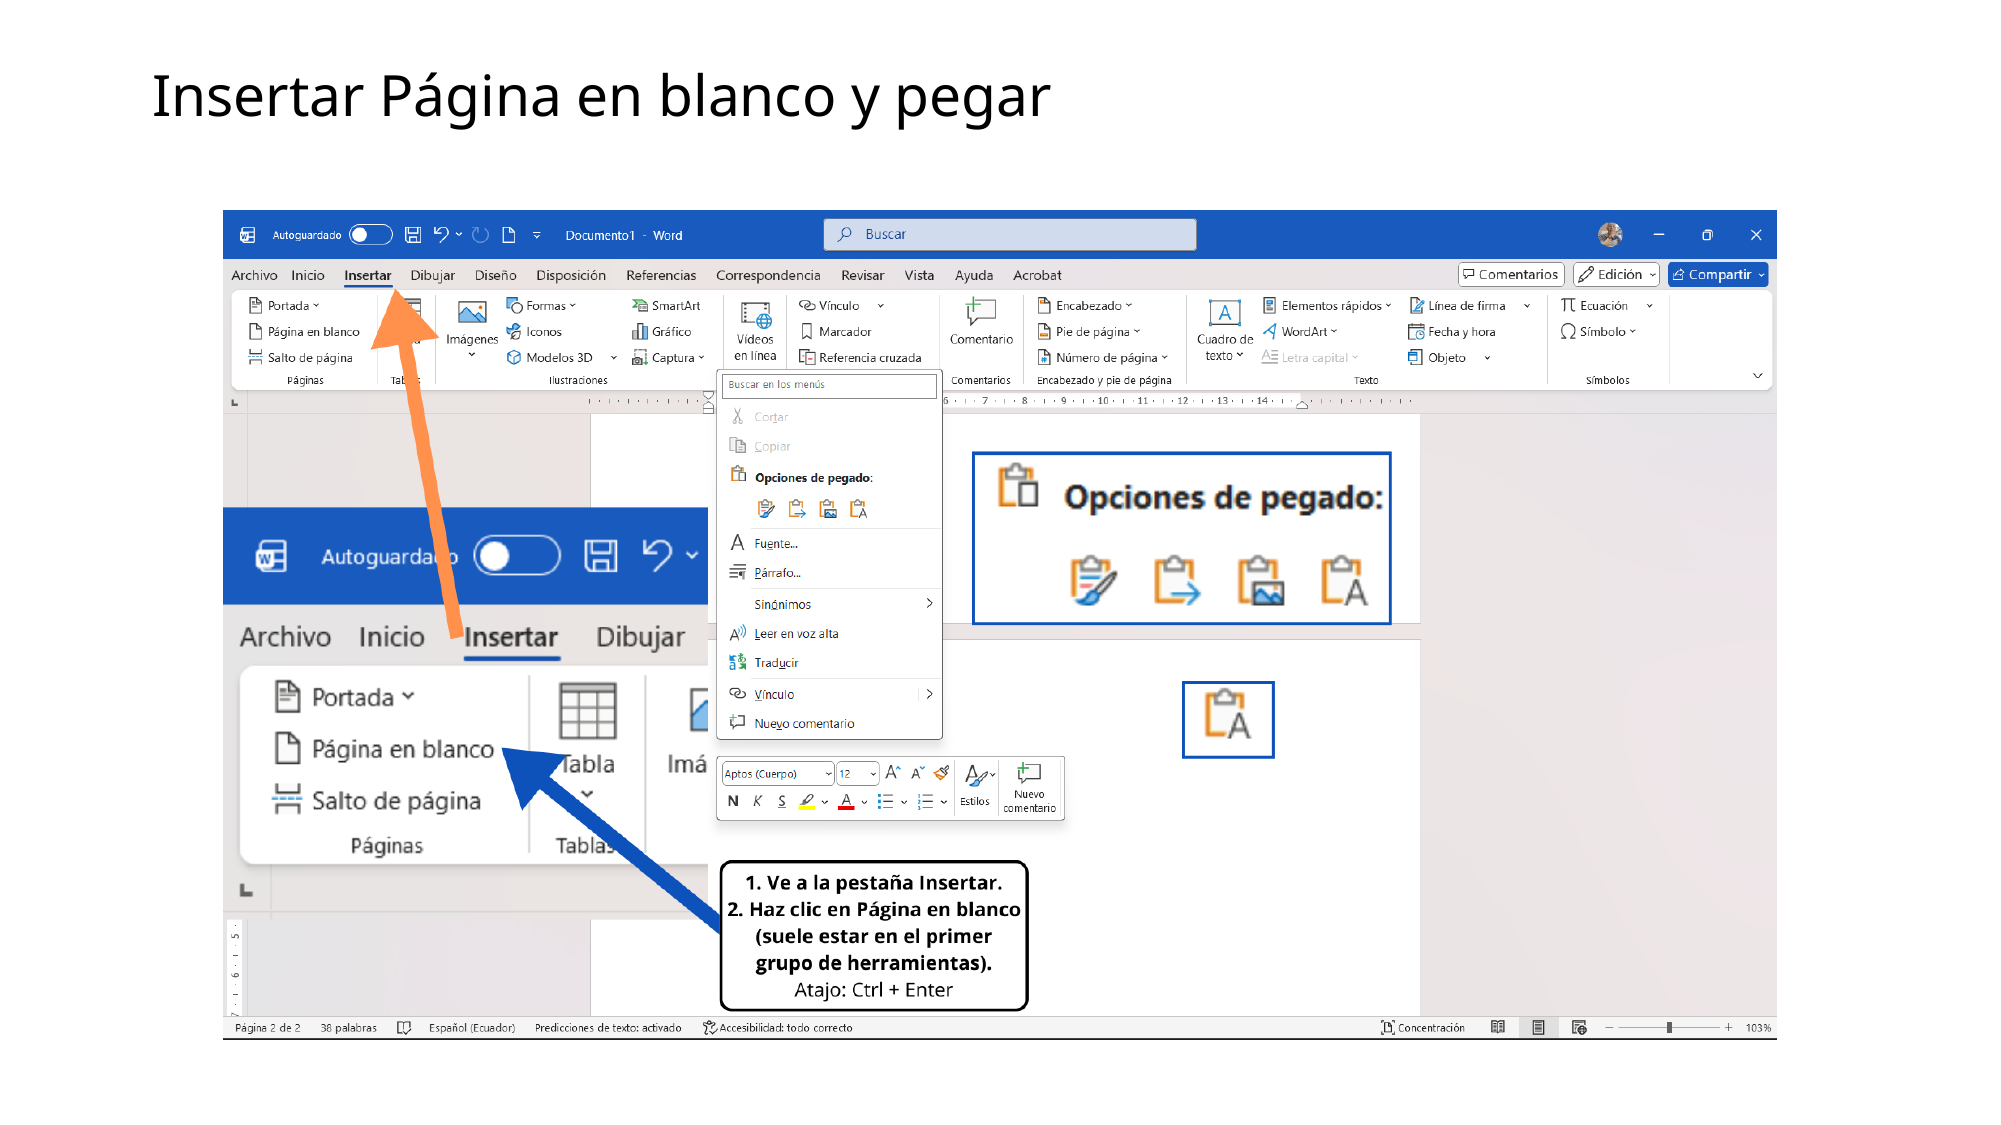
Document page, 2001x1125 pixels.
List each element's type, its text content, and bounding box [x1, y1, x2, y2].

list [223, 210, 1777, 1040]
title Insertar Página en blanco y pegar [137, 59, 1863, 138]
